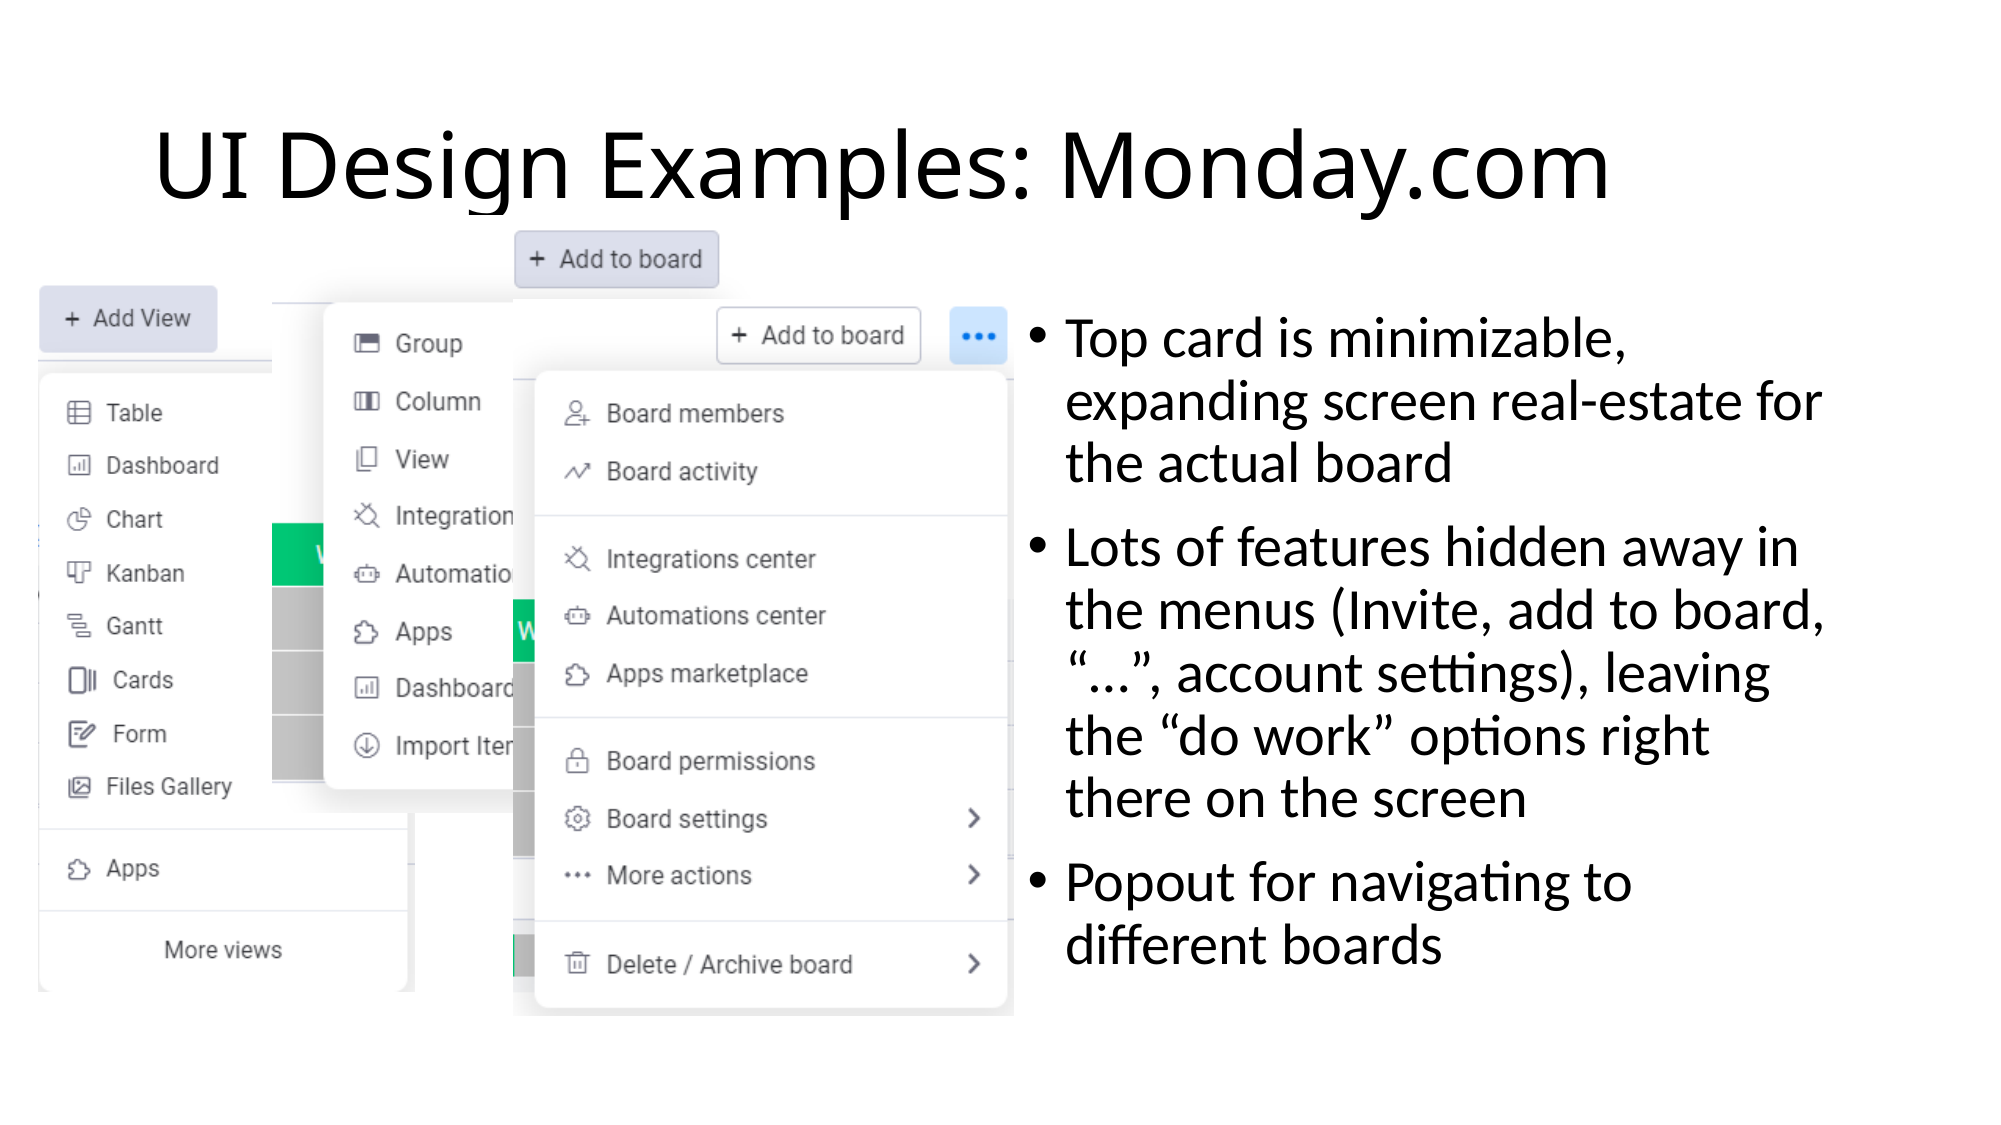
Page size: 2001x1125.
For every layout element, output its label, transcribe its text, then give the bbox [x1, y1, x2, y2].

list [38, 277, 415, 992]
title UI Design Examples: Monday.com [137, 59, 1863, 278]
list Top card is minimizable, expanding screen real-estate for the actual board Lots of features hidden away in the menus (Invite, add to board, “…”, account settings), leaving the “do work” options right there on the screen Popout for navigating to different boards [1014, 299, 1863, 1014]
picture [272, 215, 1014, 1016]
